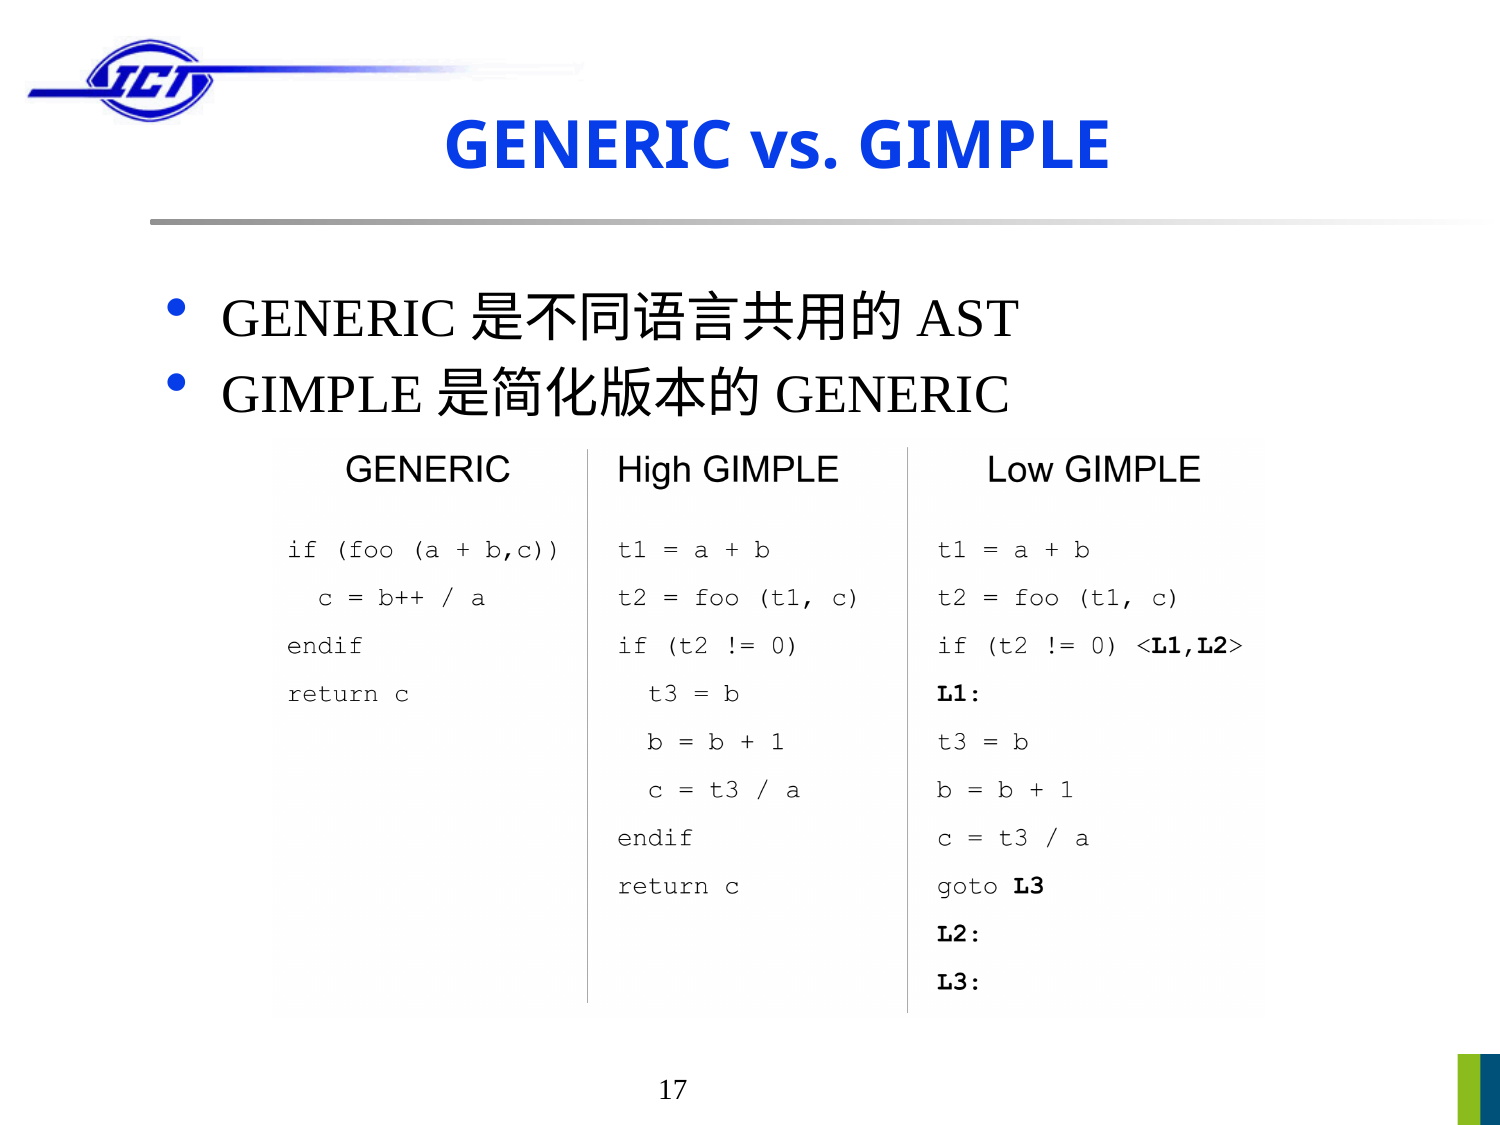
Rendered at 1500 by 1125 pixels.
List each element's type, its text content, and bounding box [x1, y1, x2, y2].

picture [272, 438, 1266, 1018]
title GENERIC vs. GIMPLE [159, 66, 1397, 217]
list GENERIC是不同语言共用的AST GIMPLE是简化版本的GENERIC [150, 275, 1388, 1013]
picture [24, 36, 600, 125]
